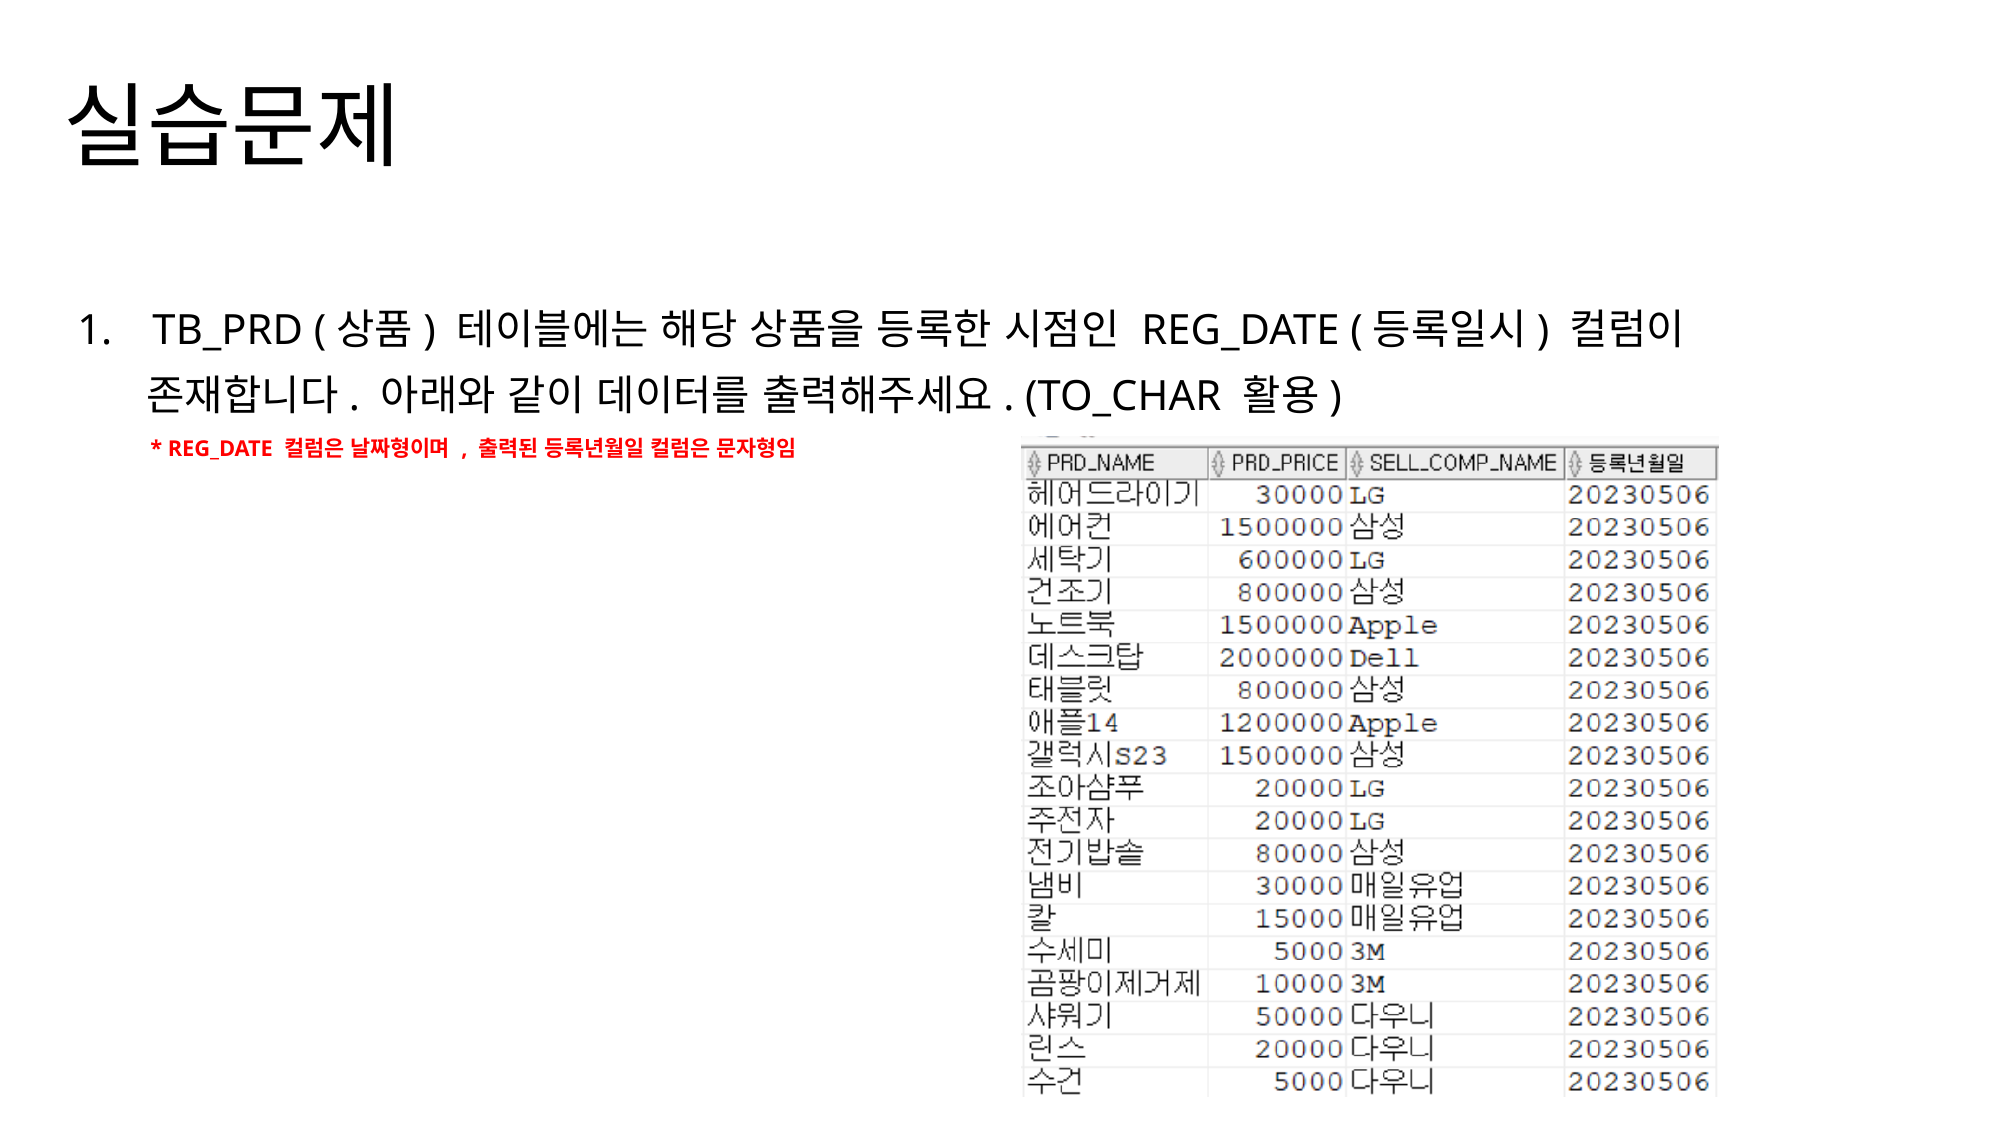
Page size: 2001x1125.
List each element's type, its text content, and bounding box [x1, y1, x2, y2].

text_box * REG_DATE 컬럼은 날짜형이며 , 출력된 등록년월일 컬럼은 문자형임 [135, 427, 903, 469]
title 실습문제 [48, 21, 991, 239]
list TB_PRD (상품) 테이블에는 해당 상품을 등록한 시점인 REG_DATE (등록일시) 컬럼이 존재합니다. 아래와 같이 데이터를 출력해주세요. (TO_CHAR 활용) [62, 301, 1895, 437]
picture [1020, 436, 1719, 1097]
